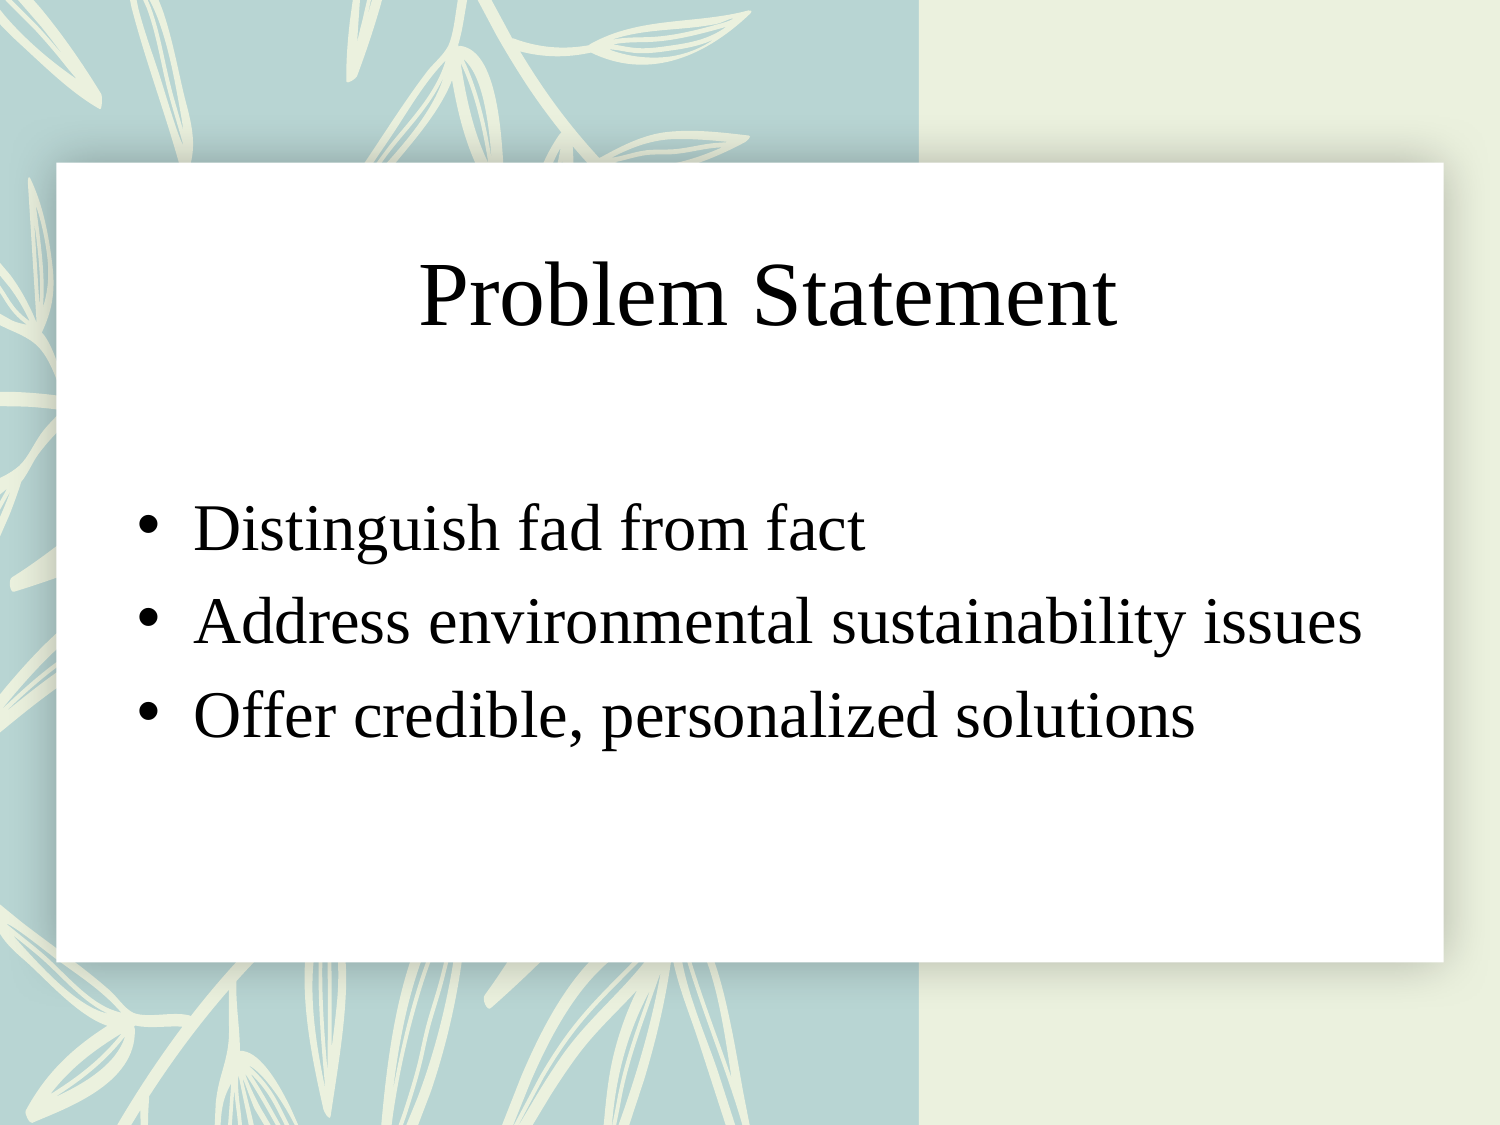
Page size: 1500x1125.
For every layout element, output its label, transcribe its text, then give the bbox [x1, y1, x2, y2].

text_box [923, 160, 1446, 382]
text_box Distinguish fad from fact Address environmental sustainability issues Offer credible, personalized solutions [923, 382, 1472, 1125]
text_box [920, 0, 1500, 1125]
text_box Problem Statement [923, 195, 1444, 382]
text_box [0, 0, 919, 1125]
